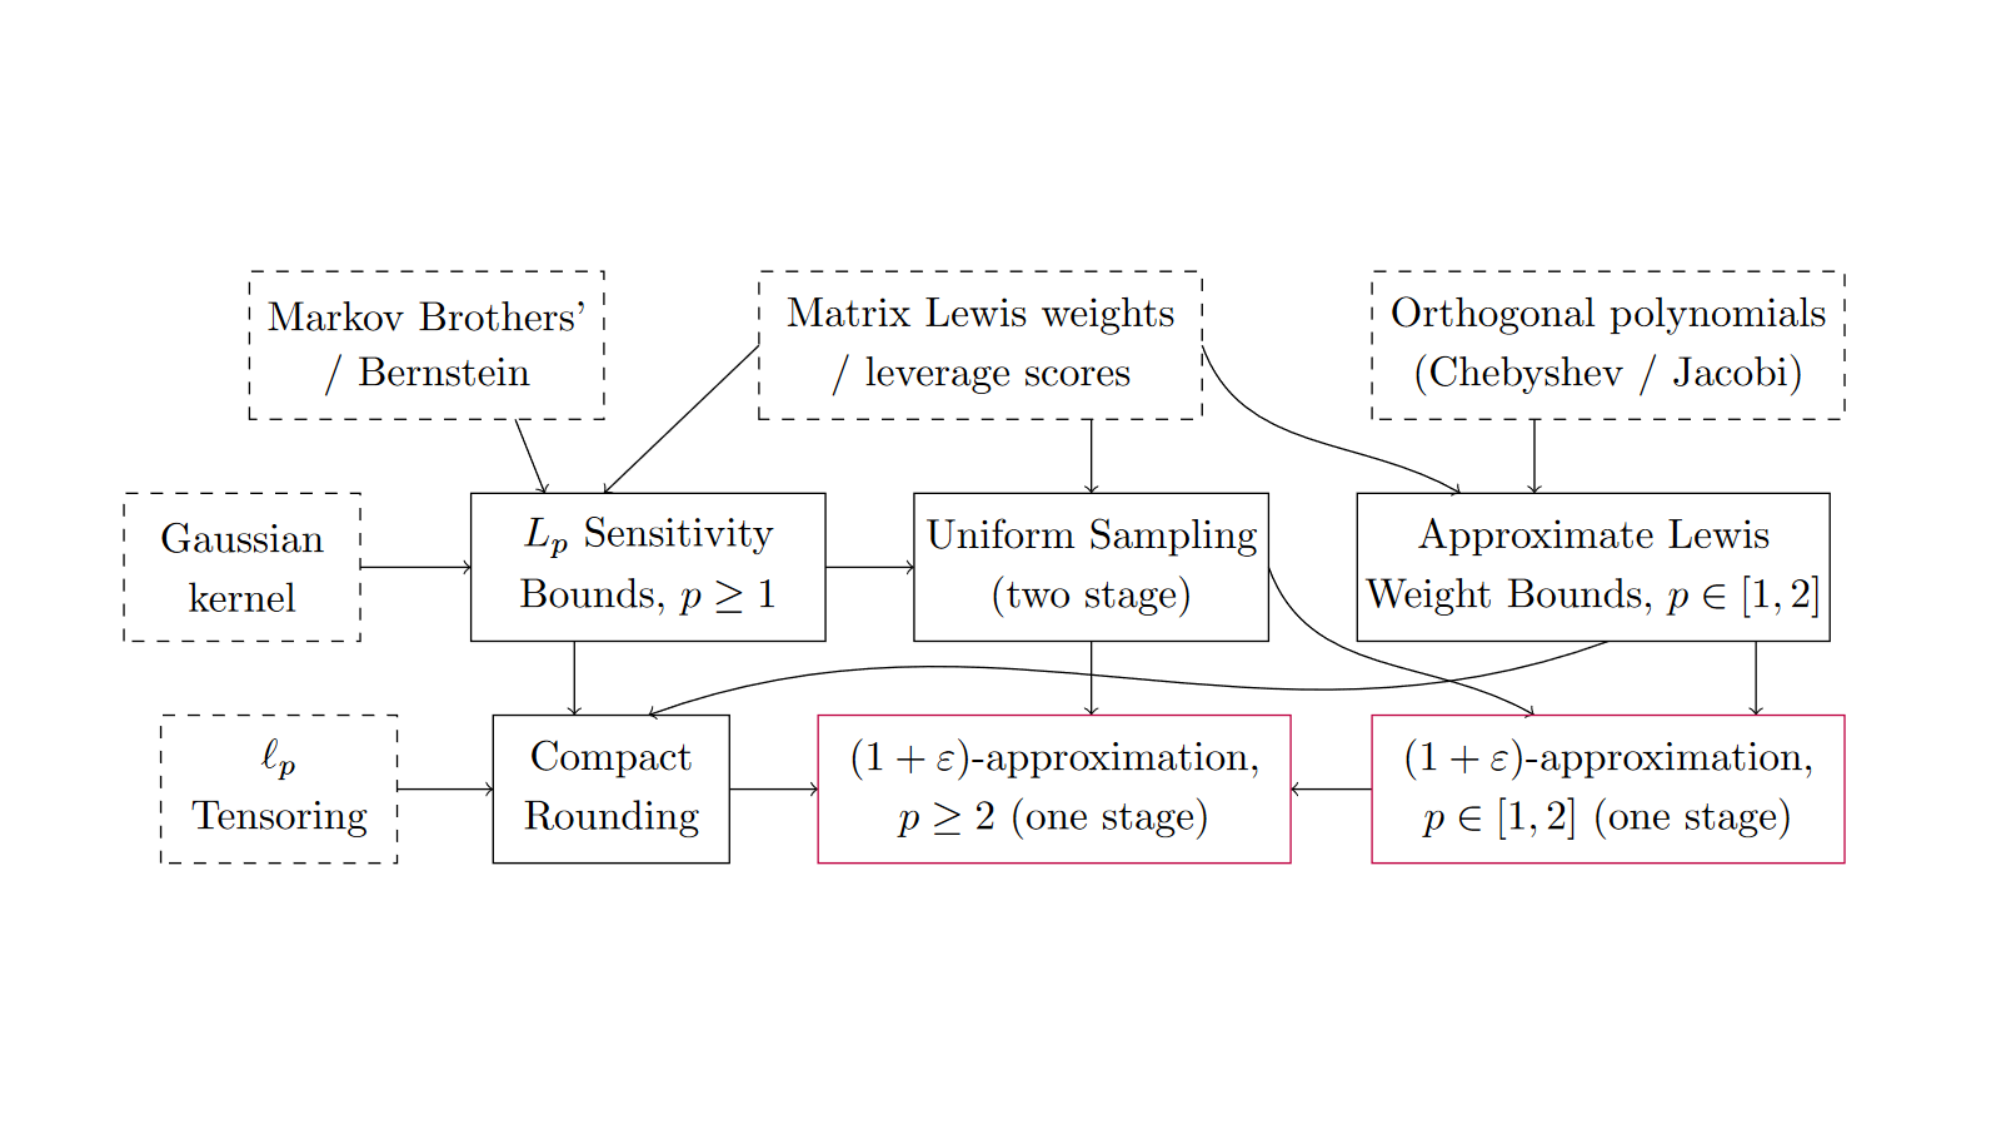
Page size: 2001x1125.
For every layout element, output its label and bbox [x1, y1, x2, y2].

text_box [109, 240, 1891, 885]
